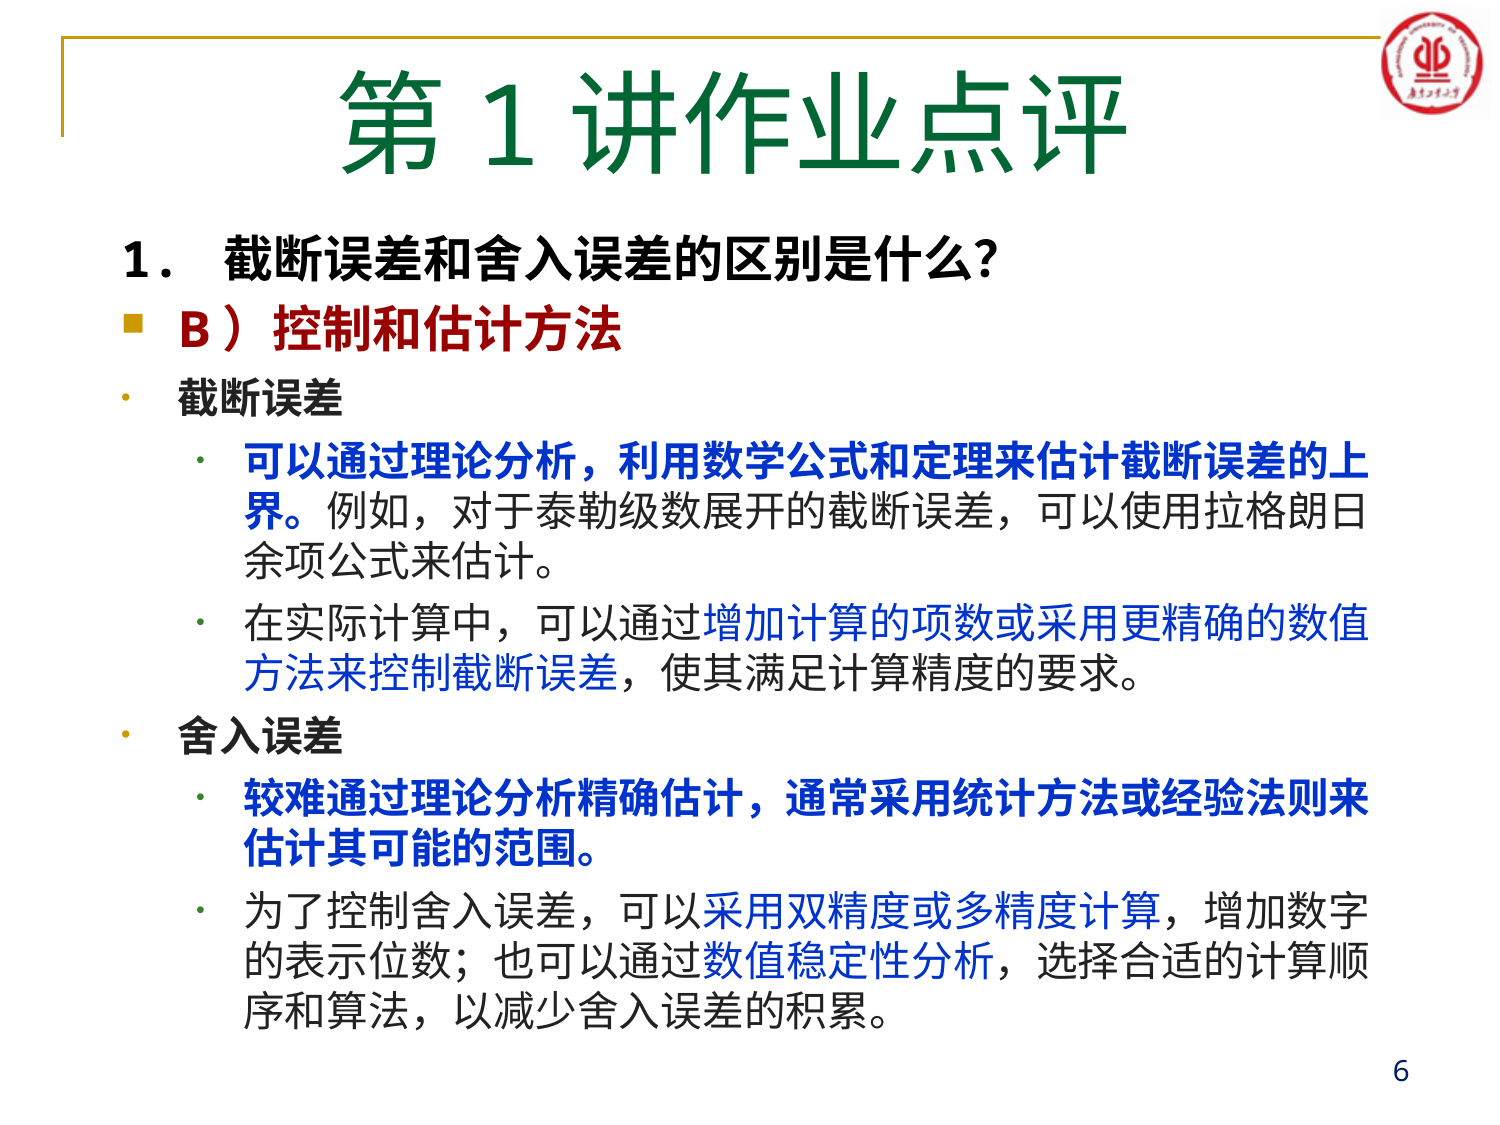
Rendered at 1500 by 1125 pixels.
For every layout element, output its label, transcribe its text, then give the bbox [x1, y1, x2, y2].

slide_number 6 [1074, 1024, 1425, 1100]
picture [1380, 7, 1491, 120]
title 第1讲作业点评 [41, 45, 1425, 233]
list 1. 截断误差和舍入误差的区别是什么？ B）控制和估计方法 截断误差 可以通过理论分析，利用数学公式和定理来估计截断误差的上界。例如，对于泰勒级数展开的截断误差，可以使用拉格朗日余项公式来估计。 在实际计算中，可以通过增加计算的项数或采用更精确的数值方法来控制截断误差，使其满足计算精度的要求。 舍入误差 较难通过理论分析精确估计，通常采用统计方法或经验法则来估计其可能的范围。 为了控制舍入误差，可以采用双精度或多精度计算，增加数字的表示位数；也可以通过数值稳定性分析，选择合适的计算顺序和算法，以减少舍入误差的积累。 [106, 219, 1394, 1047]
